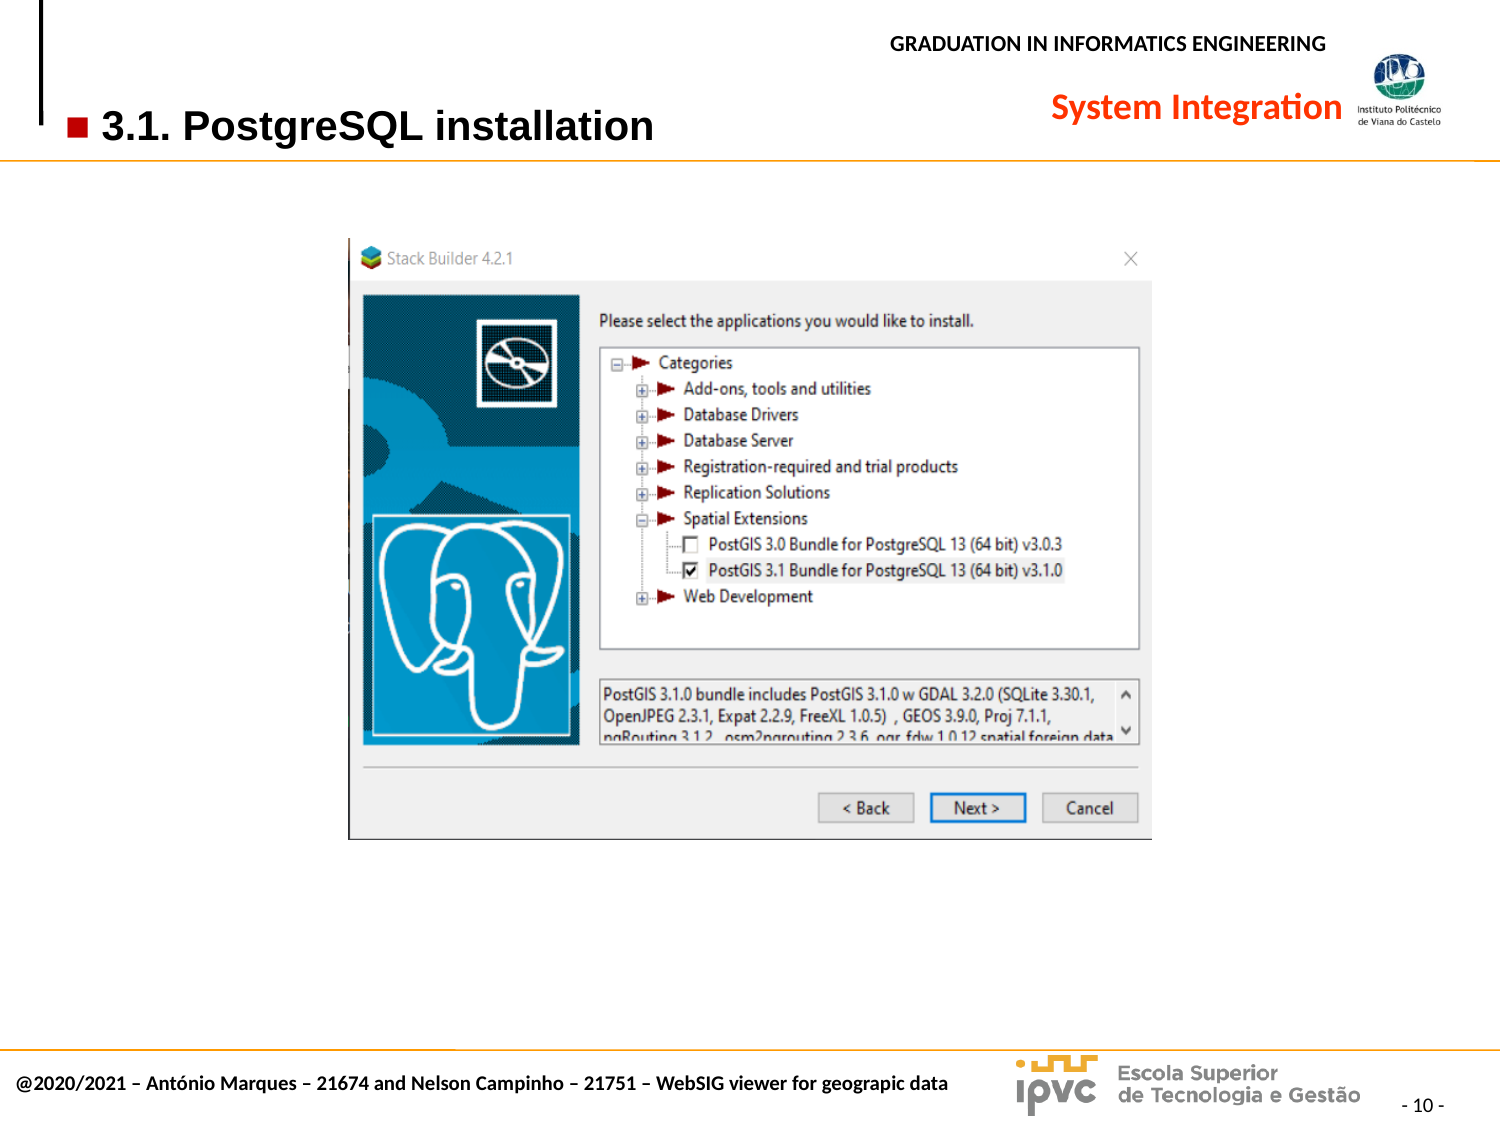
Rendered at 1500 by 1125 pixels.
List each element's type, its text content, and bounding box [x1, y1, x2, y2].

text_box Graduation IN Informatics engineering [766, 21, 1342, 64]
text_box @2020/2021 – António Marques – 21674 and Nelson Campinho – 21751 – WebSIG viewer for geograpic data [0, 1049, 975, 1103]
text_box System Integration [1036, 74, 1344, 135]
text_box - 10 - [1346, 1082, 1500, 1125]
picture [1015, 1055, 1360, 1116]
text_box [42, 7, 1188, 58]
text_box [1359, 1032, 1496, 1082]
picture [347, 238, 1153, 840]
text_box ■ 3.1. PostgreSQL installation [50, 91, 1196, 157]
picture [1349, 37, 1450, 149]
